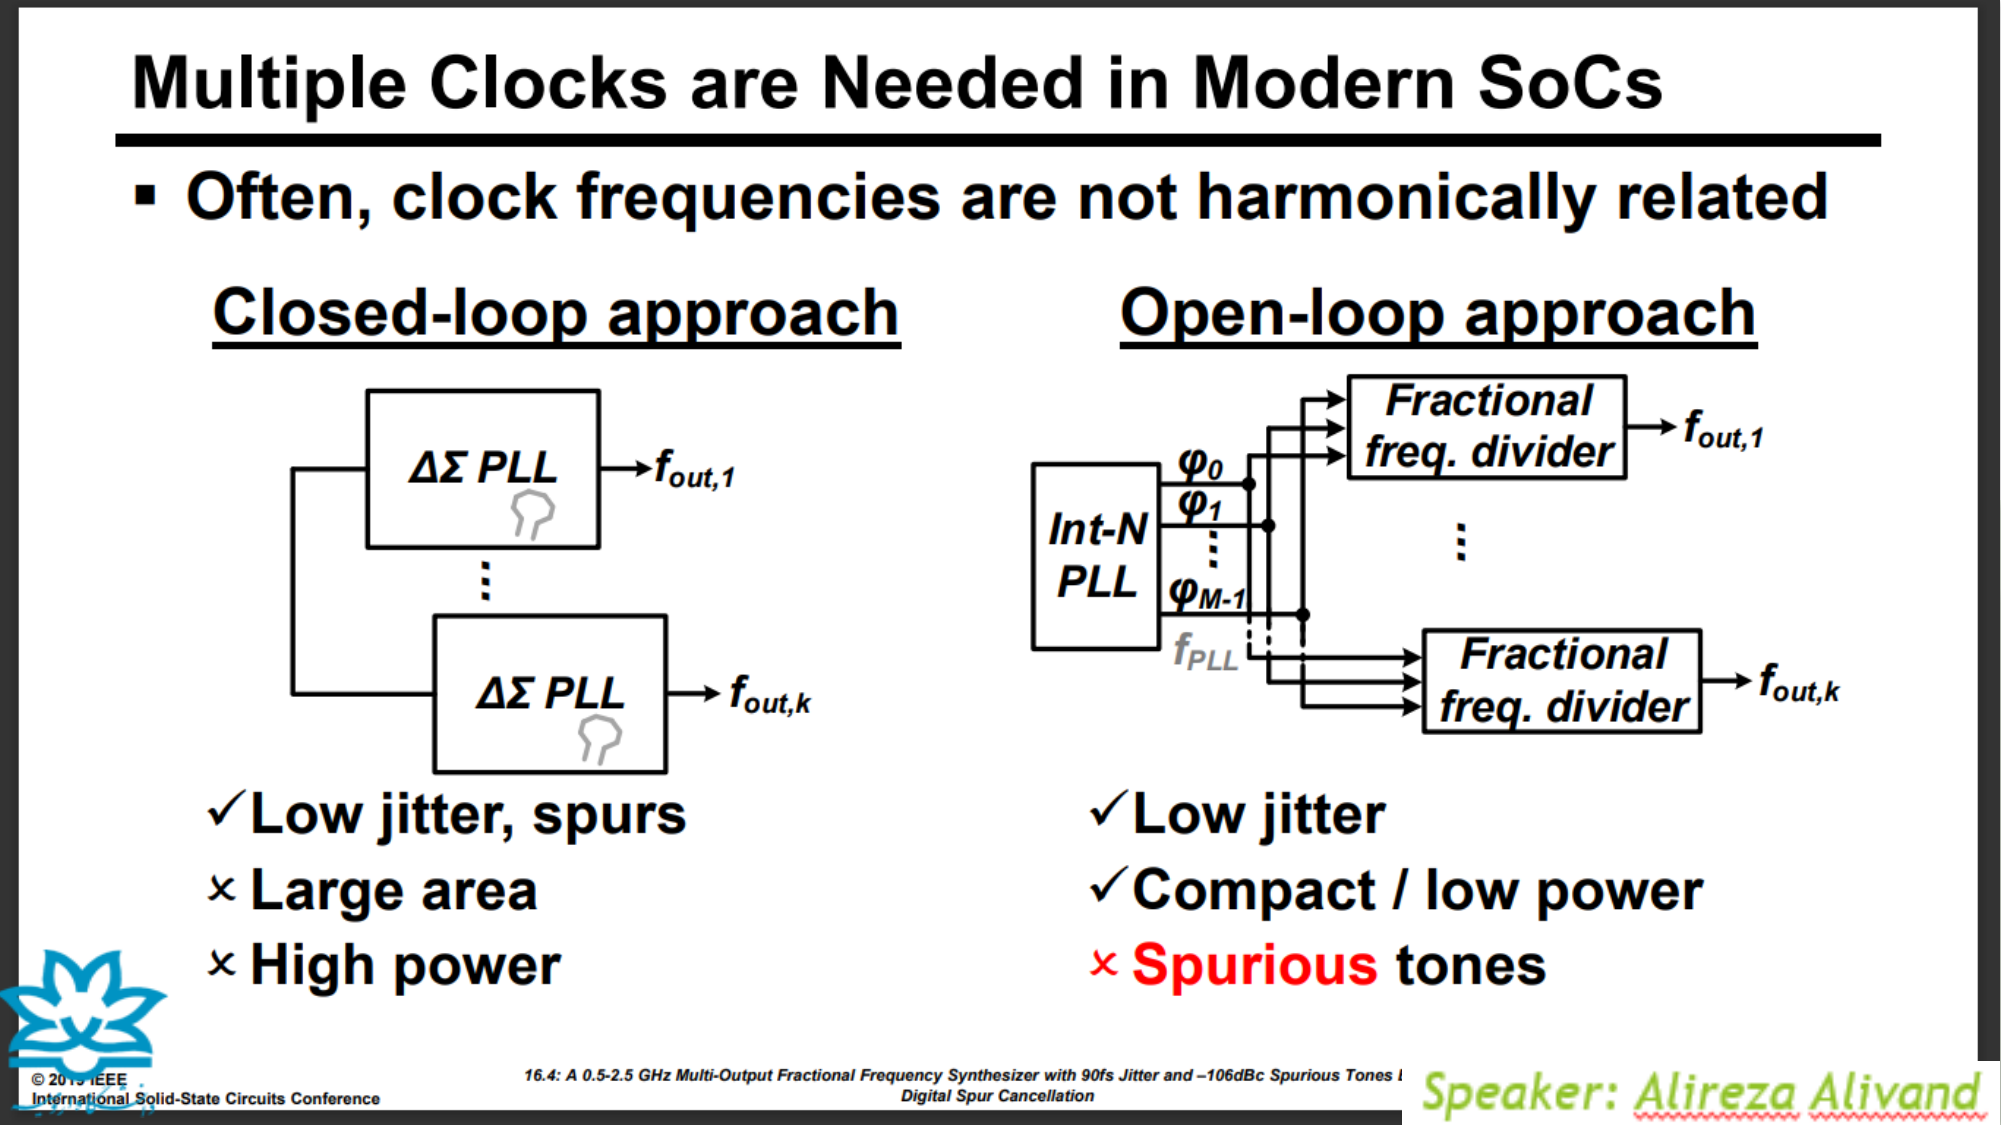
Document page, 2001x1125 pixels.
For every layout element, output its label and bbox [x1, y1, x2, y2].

picture [19, 962, 146, 1044]
picture [0, 946, 184, 1125]
list [0, 0, 2000, 1125]
picture [1401, 1060, 2000, 1125]
